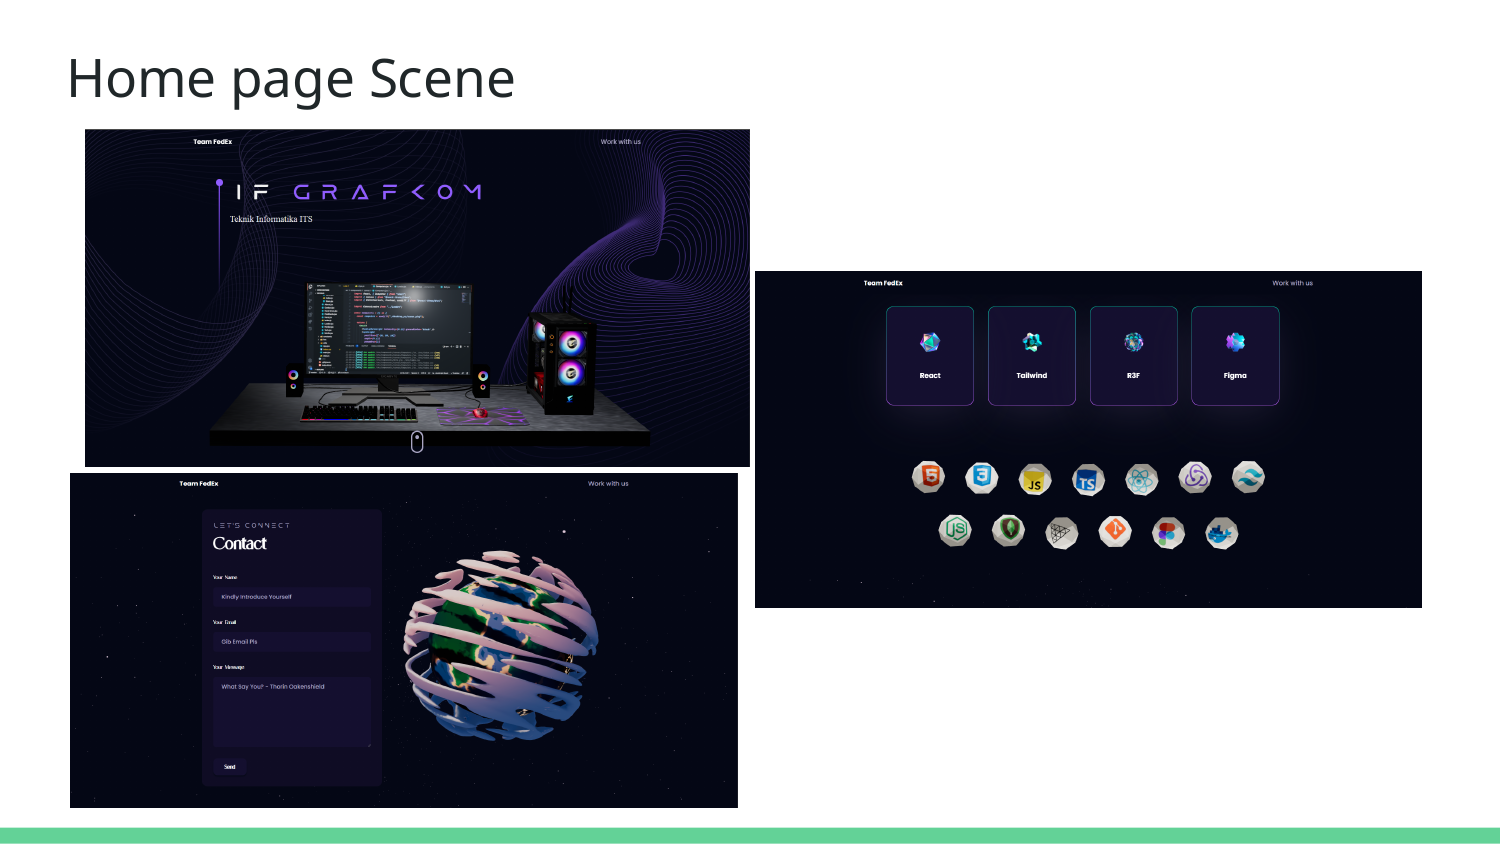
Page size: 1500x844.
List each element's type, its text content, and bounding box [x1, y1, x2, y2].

picture [70, 472, 738, 808]
picture [85, 129, 751, 467]
title Home page Scene [51, 29, 1449, 124]
picture [755, 270, 1422, 608]
